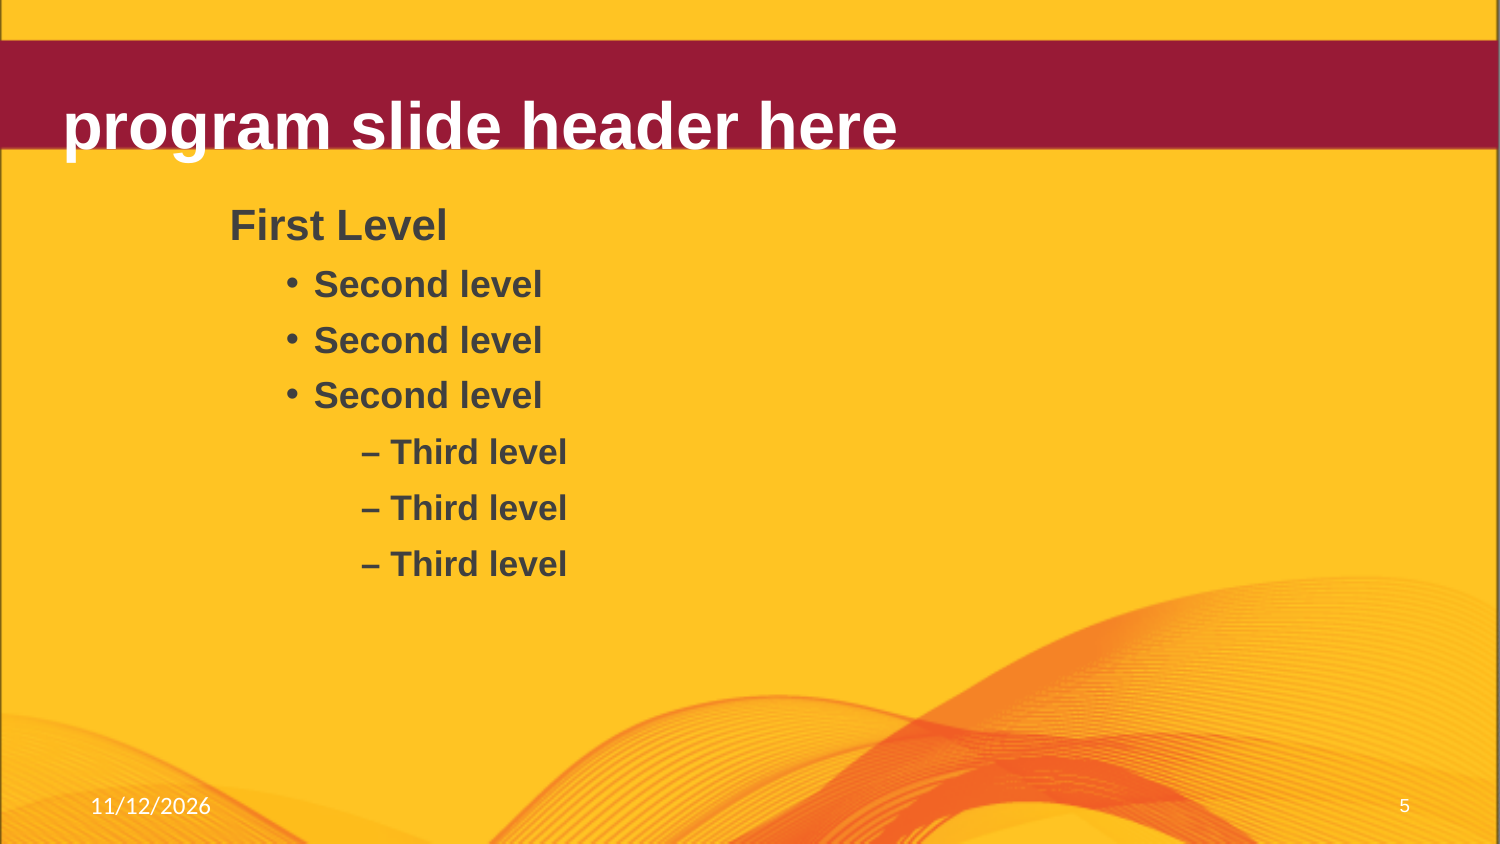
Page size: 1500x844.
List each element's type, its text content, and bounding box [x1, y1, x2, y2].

text_box First Level Second level Second level Second level – Third level – Third level – Third level [214, 189, 1461, 844]
picture [0, 0, 1500, 844]
text_box program slide header here [62, 61, 1500, 164]
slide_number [75, 782, 425, 827]
slide_number 5 [1074, 782, 1425, 827]
